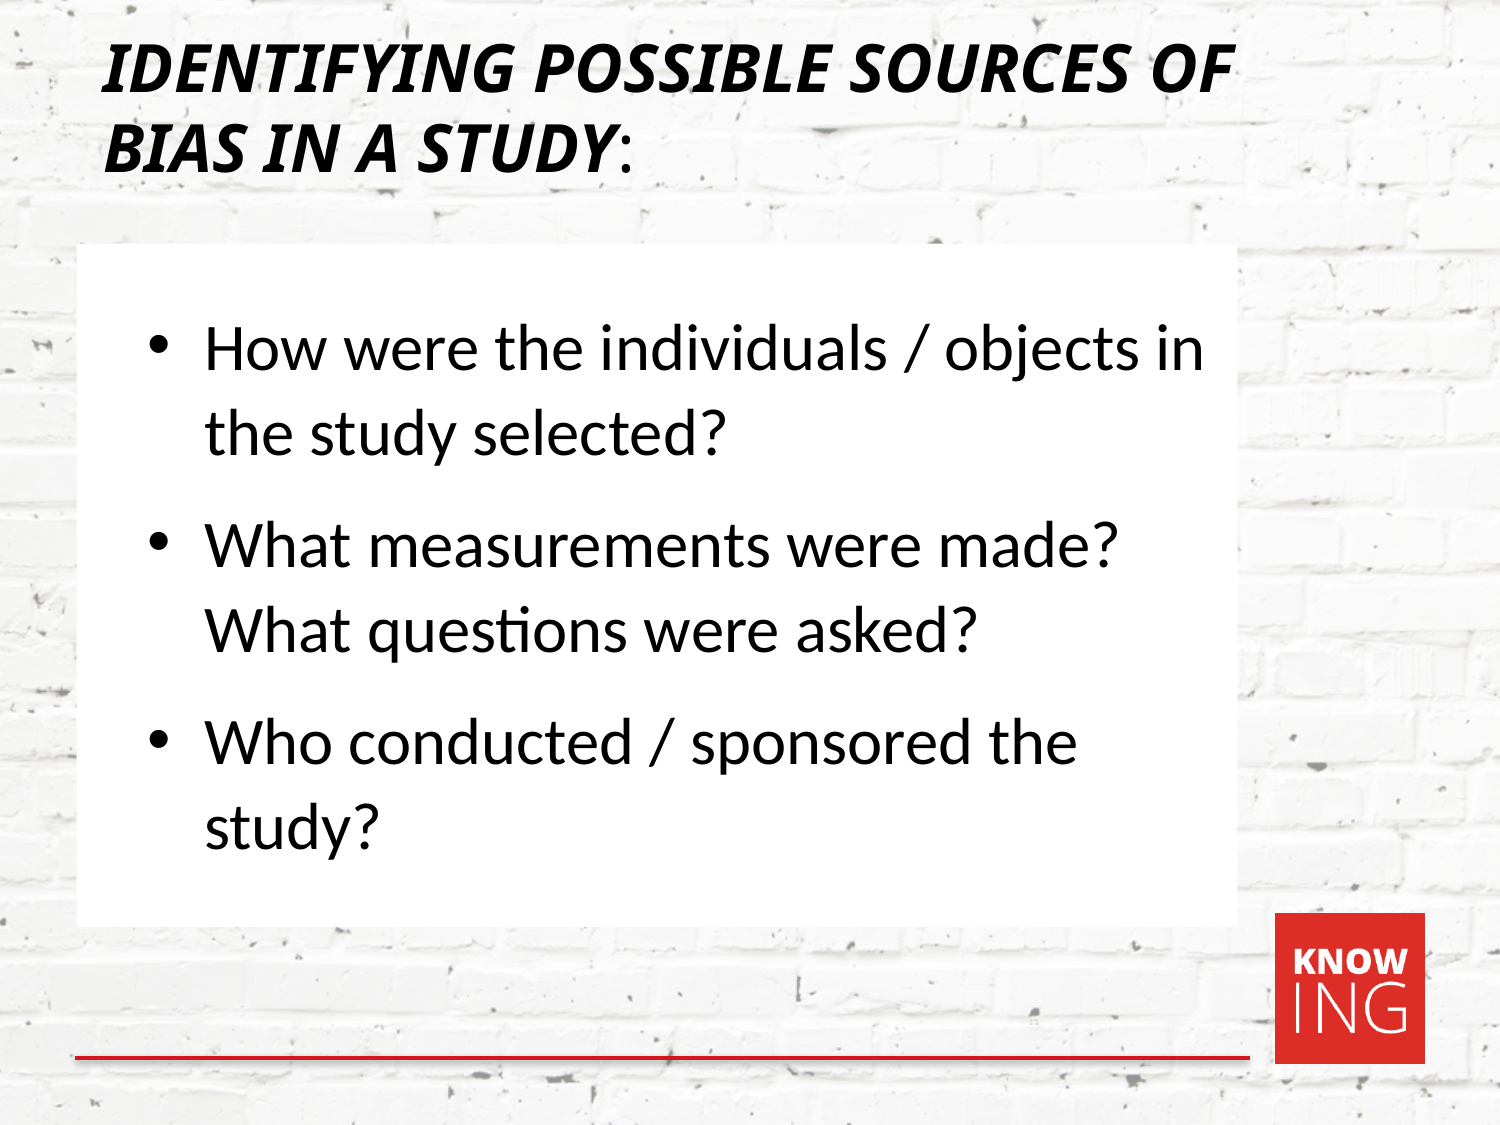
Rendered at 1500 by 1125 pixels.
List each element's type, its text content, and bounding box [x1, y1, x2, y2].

list How were the individuals / objects in the study selected? What measurements were made? What questions were asked? Who conducted / sponsored the study? [76, 243, 1238, 927]
title IDENTIFYING POSSIBLE SOURCES OF BIAS IN A STUDY: [88, 30, 1412, 180]
title UNIT INFORMATION / HOUSEKEEPING [0, 0, 1500, 1125]
picture [1275, 913, 1425, 1064]
